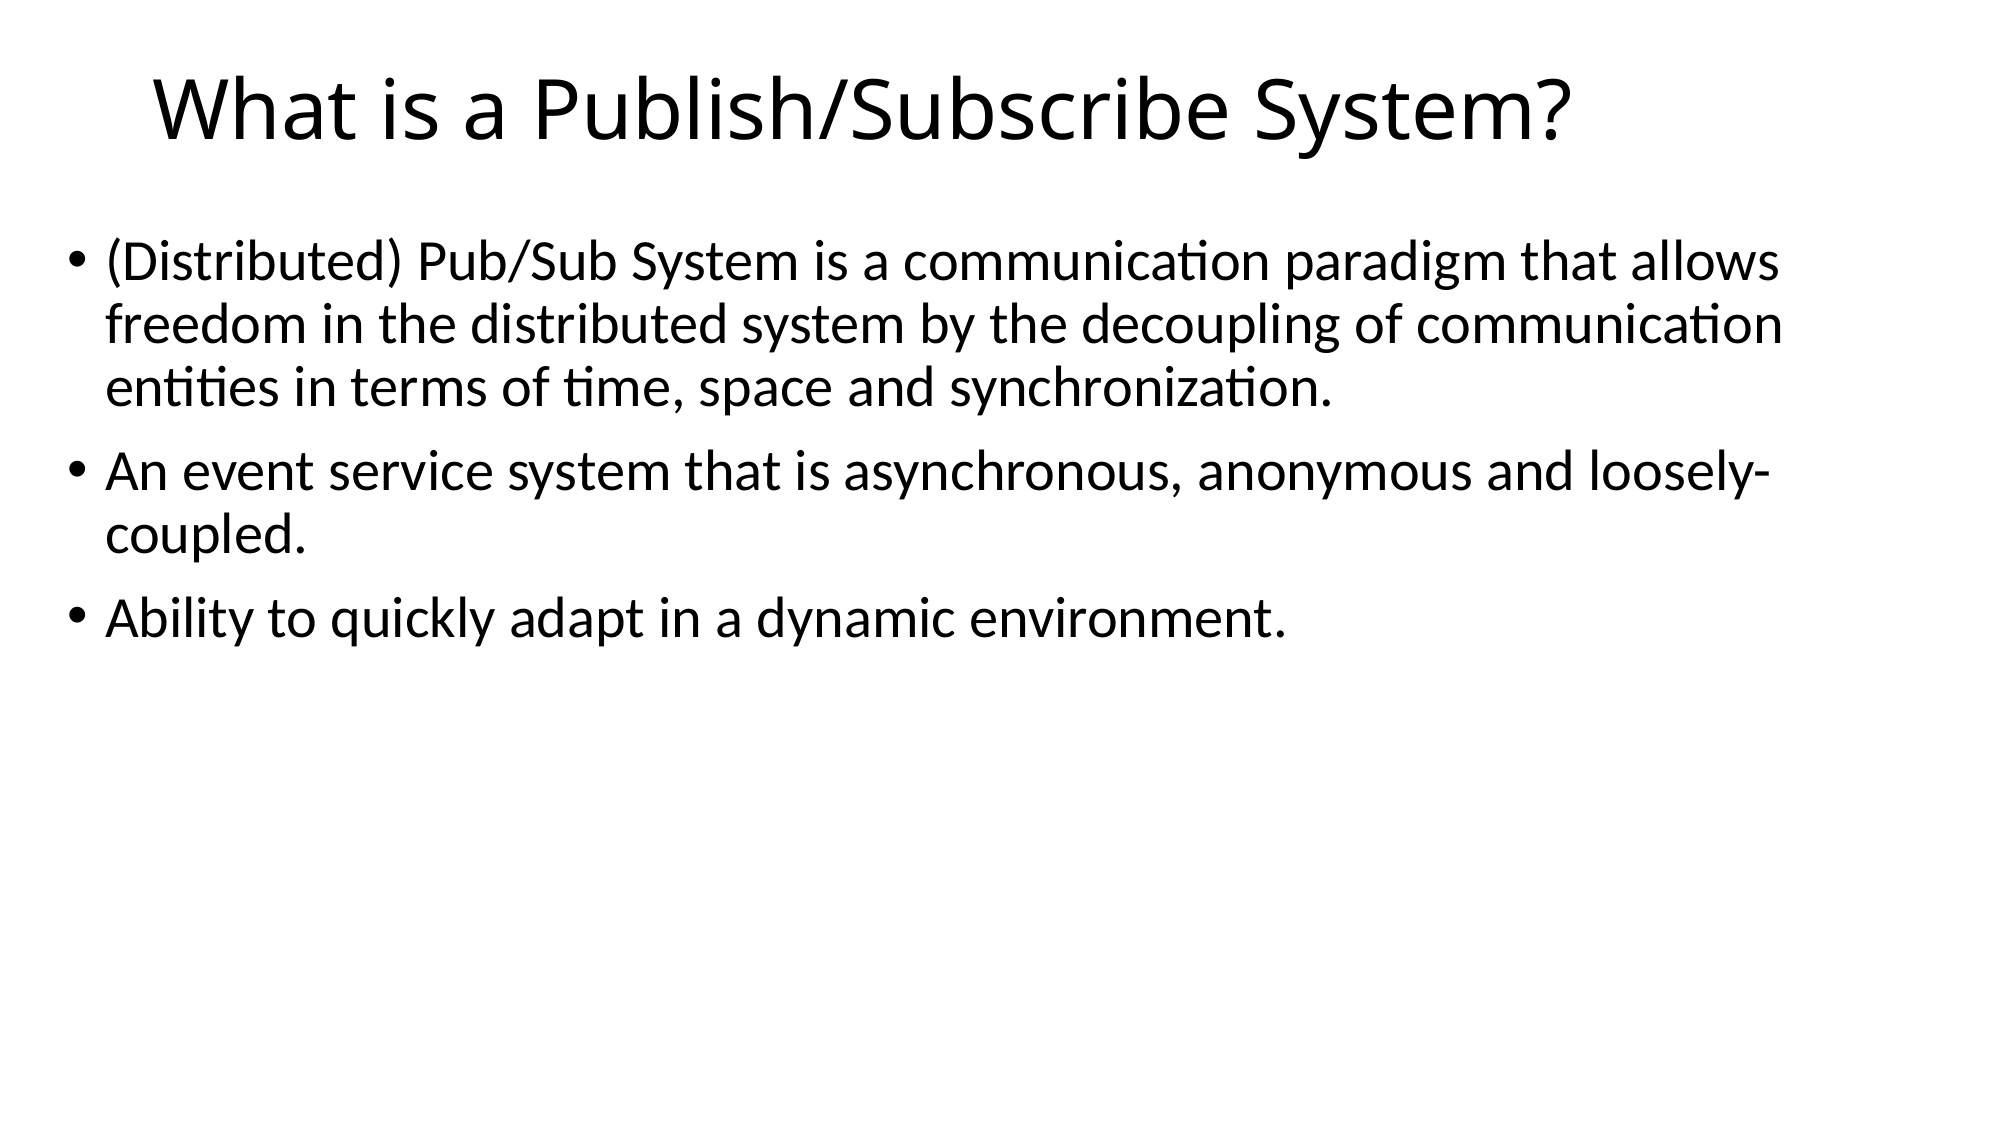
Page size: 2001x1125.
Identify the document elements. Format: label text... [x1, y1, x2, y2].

title What is a Publish/Subscribe System? [137, 59, 1863, 222]
list (Distributed) Pub/Sub System is a communication paradigm that allows freedom in the distributed system by the decoupling of communication entities in terms of time, space and synchronization. An event service system that is asynchronous, anonymous and loosely-coupled. Ability to quickly adapt in a dynamic environment. [52, 222, 1921, 1044]
